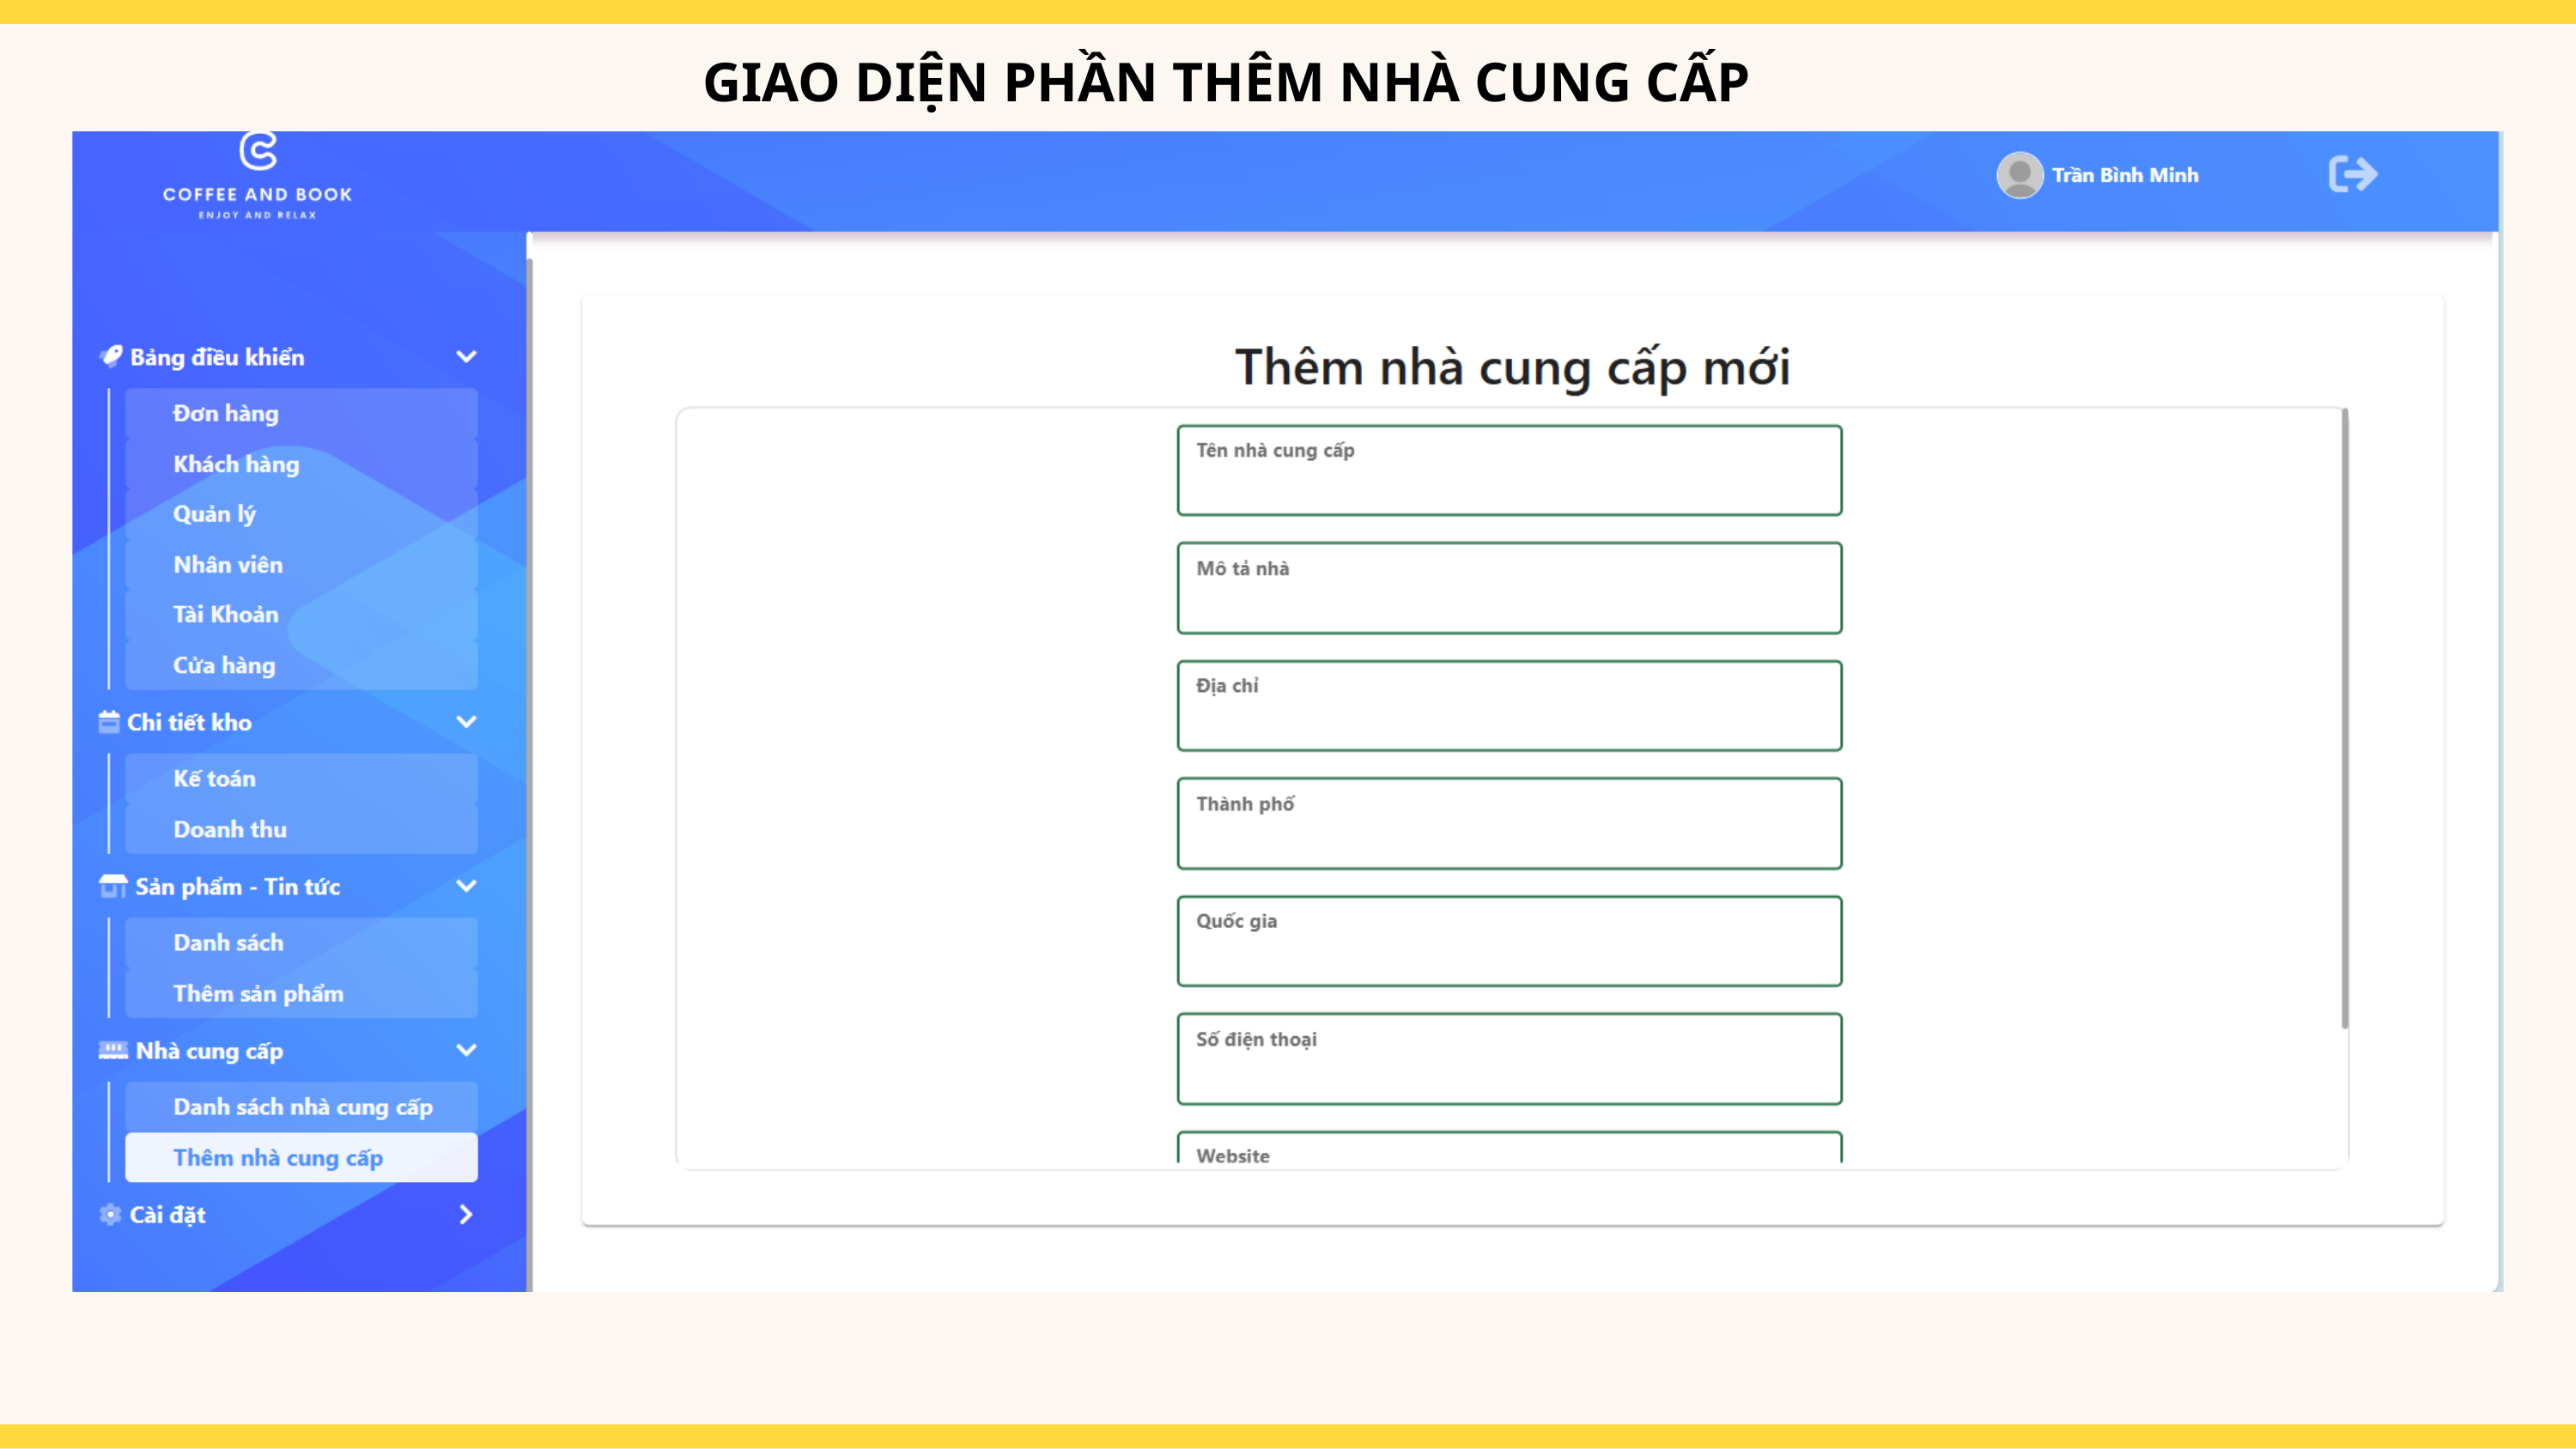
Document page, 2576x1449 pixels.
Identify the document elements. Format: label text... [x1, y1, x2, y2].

text_box [0, 1424, 2576, 1449]
text_box [72, 131, 2504, 1292]
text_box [0, 0, 2576, 92]
text_box GIAO DIỆN PHẦN THÊM NHÀ CUNG CẤP [702, 101, 1874, 113]
